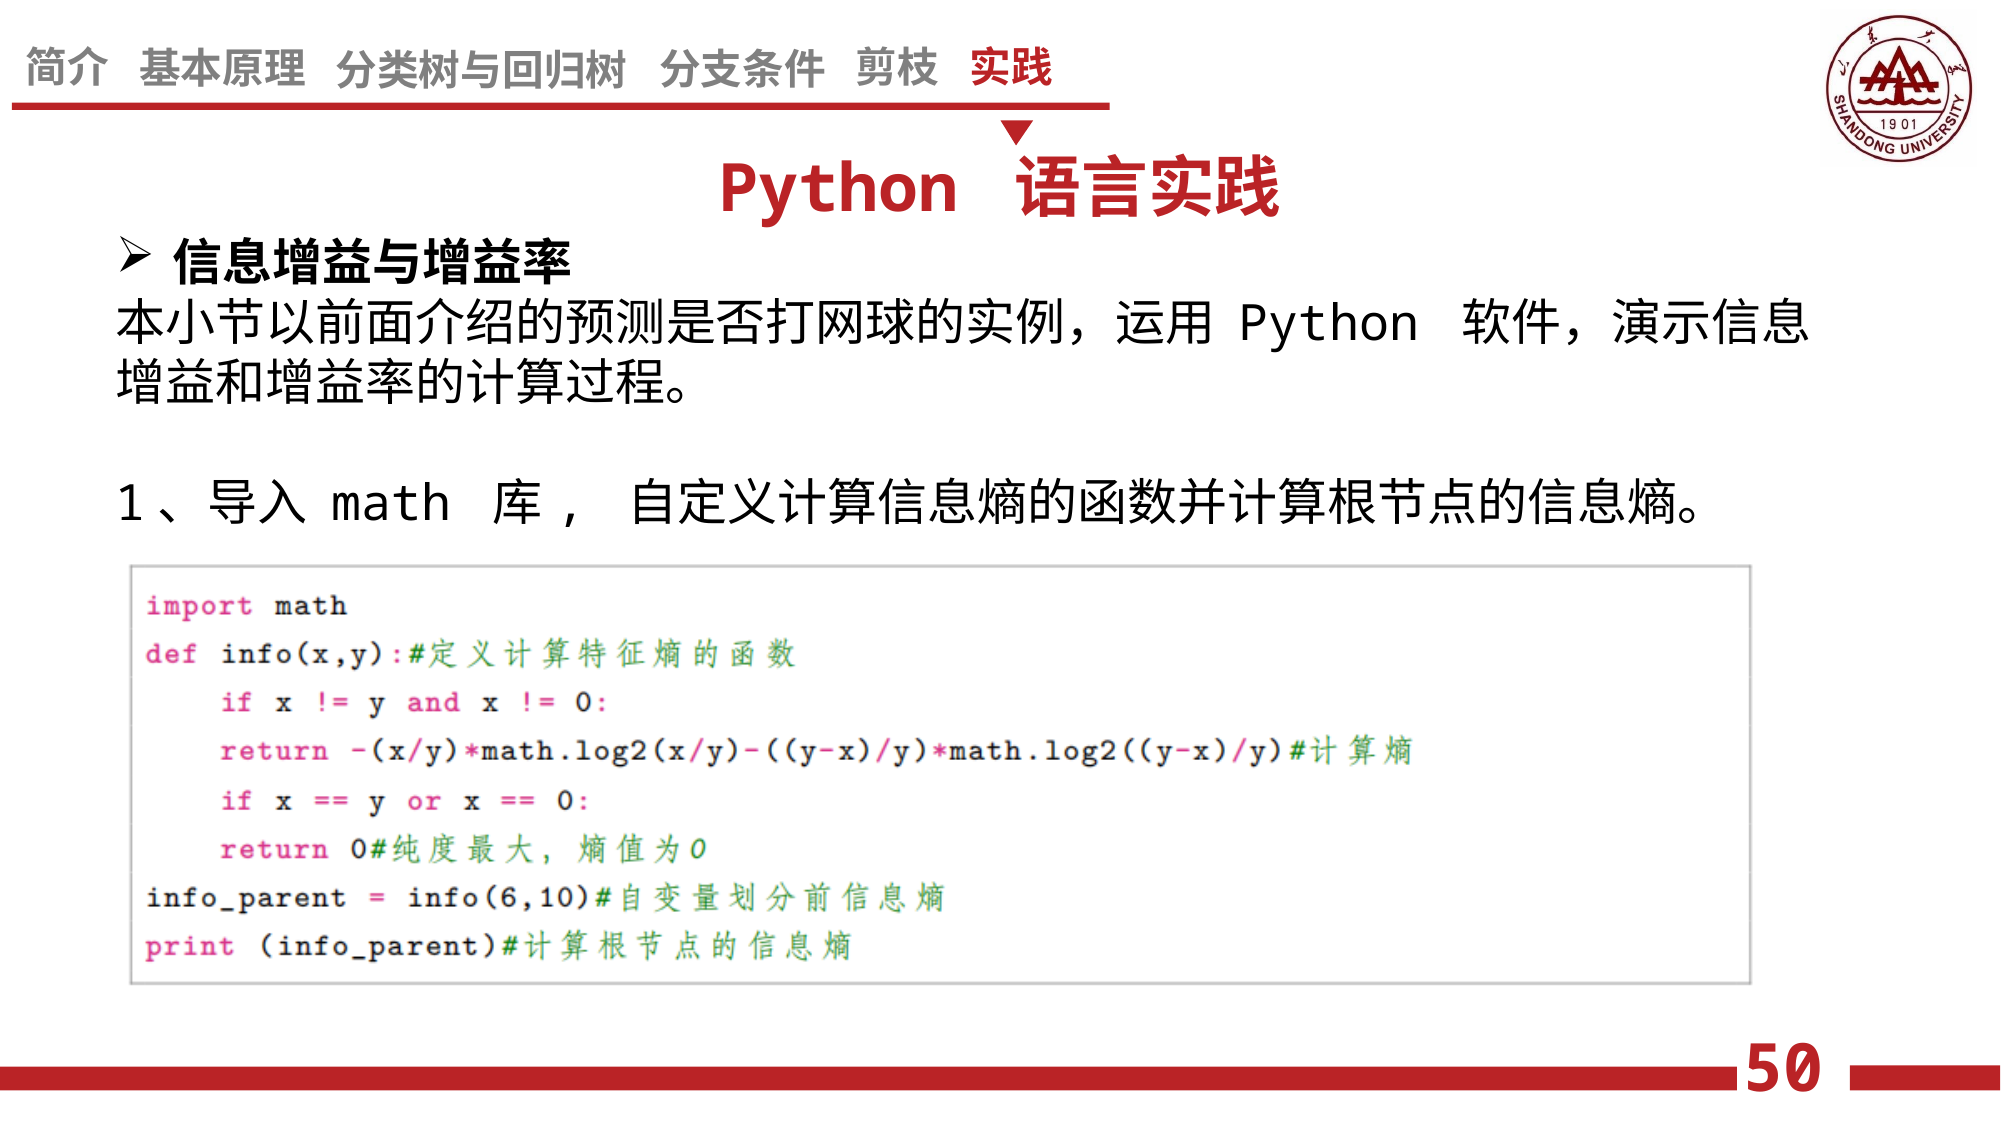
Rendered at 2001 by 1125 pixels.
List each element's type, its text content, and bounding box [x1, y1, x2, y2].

text_box 信息增益与增益率 本小节以前面介绍的预测是否打网球的实例，运用 Python 软件，演示信息增益和增益率的计算过程。 1、导入 math 库, 自定义计算信息熵的函数并计算根节点的信息熵。 [100, 223, 1870, 1021]
picture [1820, 9, 1977, 167]
text_box Python 语言实践 [703, 137, 1297, 223]
picture [100, 543, 1786, 1002]
